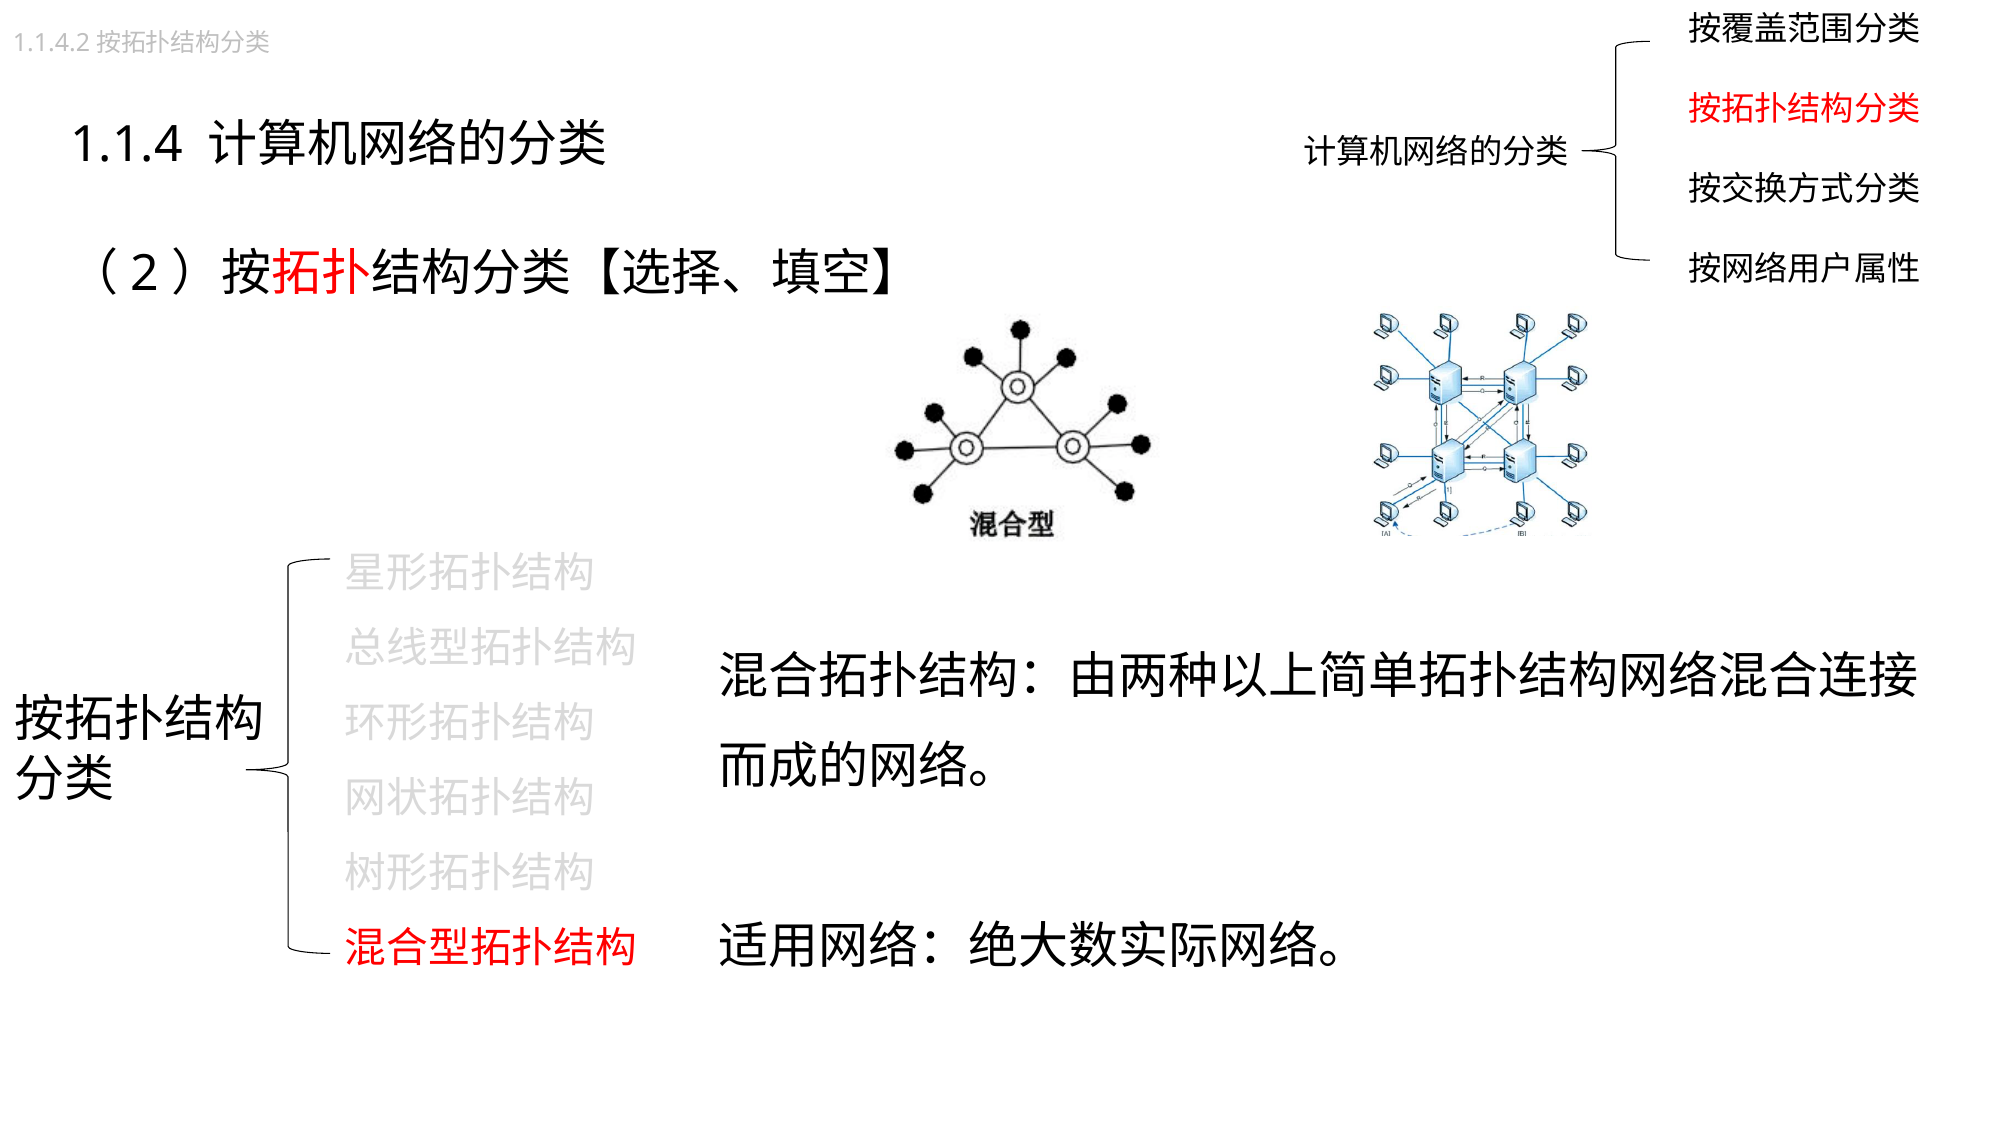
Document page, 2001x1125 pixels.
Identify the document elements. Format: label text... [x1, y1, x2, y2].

text_box 1.1.4.2按拓扑结构分类 [0, 19, 286, 64]
text_box 星形拓扑结构 总线型拓扑结构 环形拓扑结构 网状拓扑结构 树形拓扑结构 混合型拓扑结构 [330, 513, 655, 979]
picture [858, 302, 1179, 552]
text_box 按拓扑结构 分类 [0, 678, 284, 814]
text_box 混合拓扑结构：由两种以上简单拓扑结构网络混合连接而成的网络。 适用网络：绝大数实际网络。 [703, 605, 1941, 981]
text_box 按覆盖范围分类 按拓扑结构分类 按交换方式分类 按网络用户属性 [1673, 0, 2000, 295]
text_box （2）按拓扑结构分类【选择、填空】 [54, 202, 1785, 308]
text_box [1581, 40, 1650, 202]
text_box 计算机网络的分类 [1288, 122, 1591, 178]
picture [1371, 306, 1592, 536]
text_box [245, 558, 330, 954]
text_box 1.1.4 计算机网络的分类 [55, 74, 646, 179]
